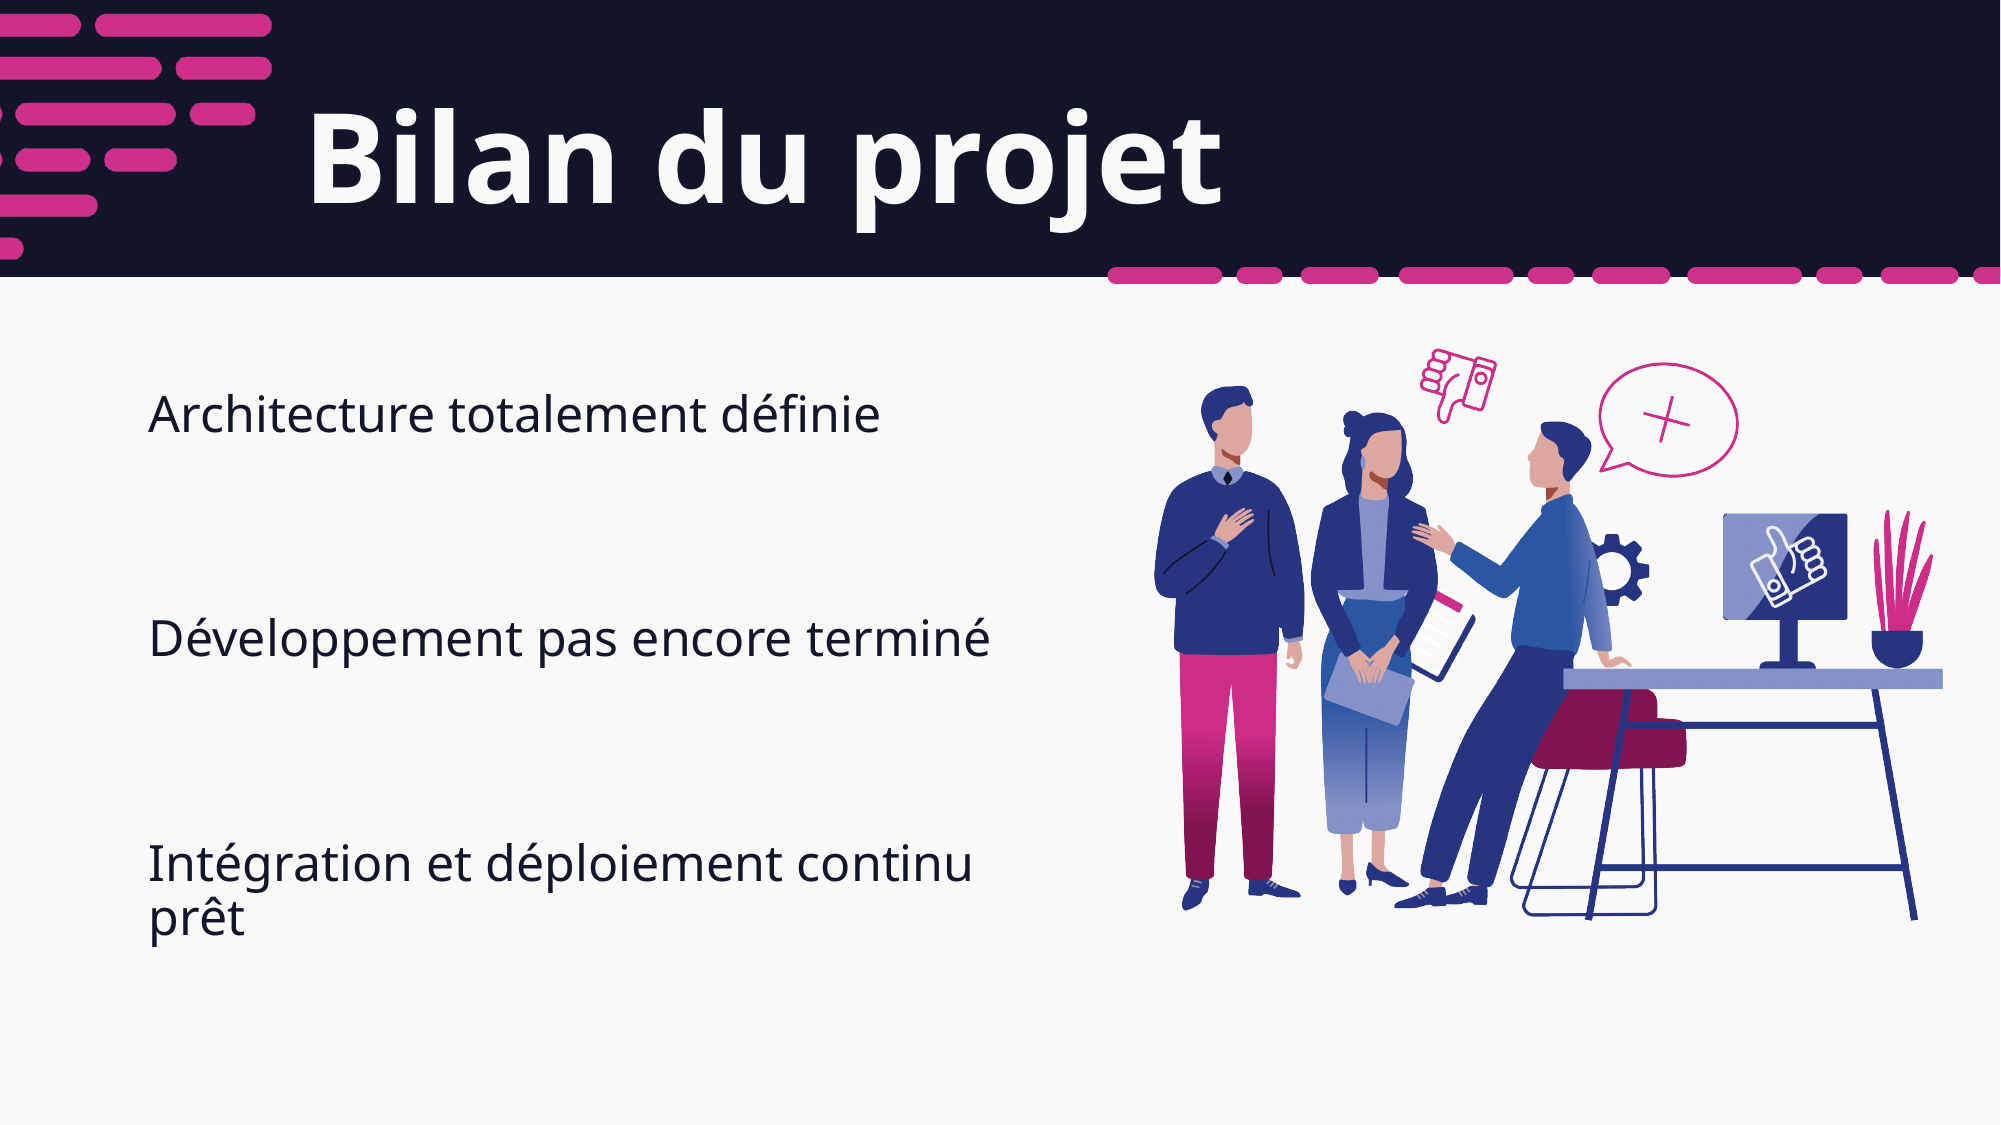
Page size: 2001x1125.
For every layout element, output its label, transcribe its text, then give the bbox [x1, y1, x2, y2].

picture [0, 0, 272, 260]
list Architecture totalement définie Développement pas encore terminé Intégration et déploiement continu prêt [133, 381, 1081, 1014]
picture [1149, 348, 1946, 921]
title Bilan du projet [288, 78, 1408, 247]
